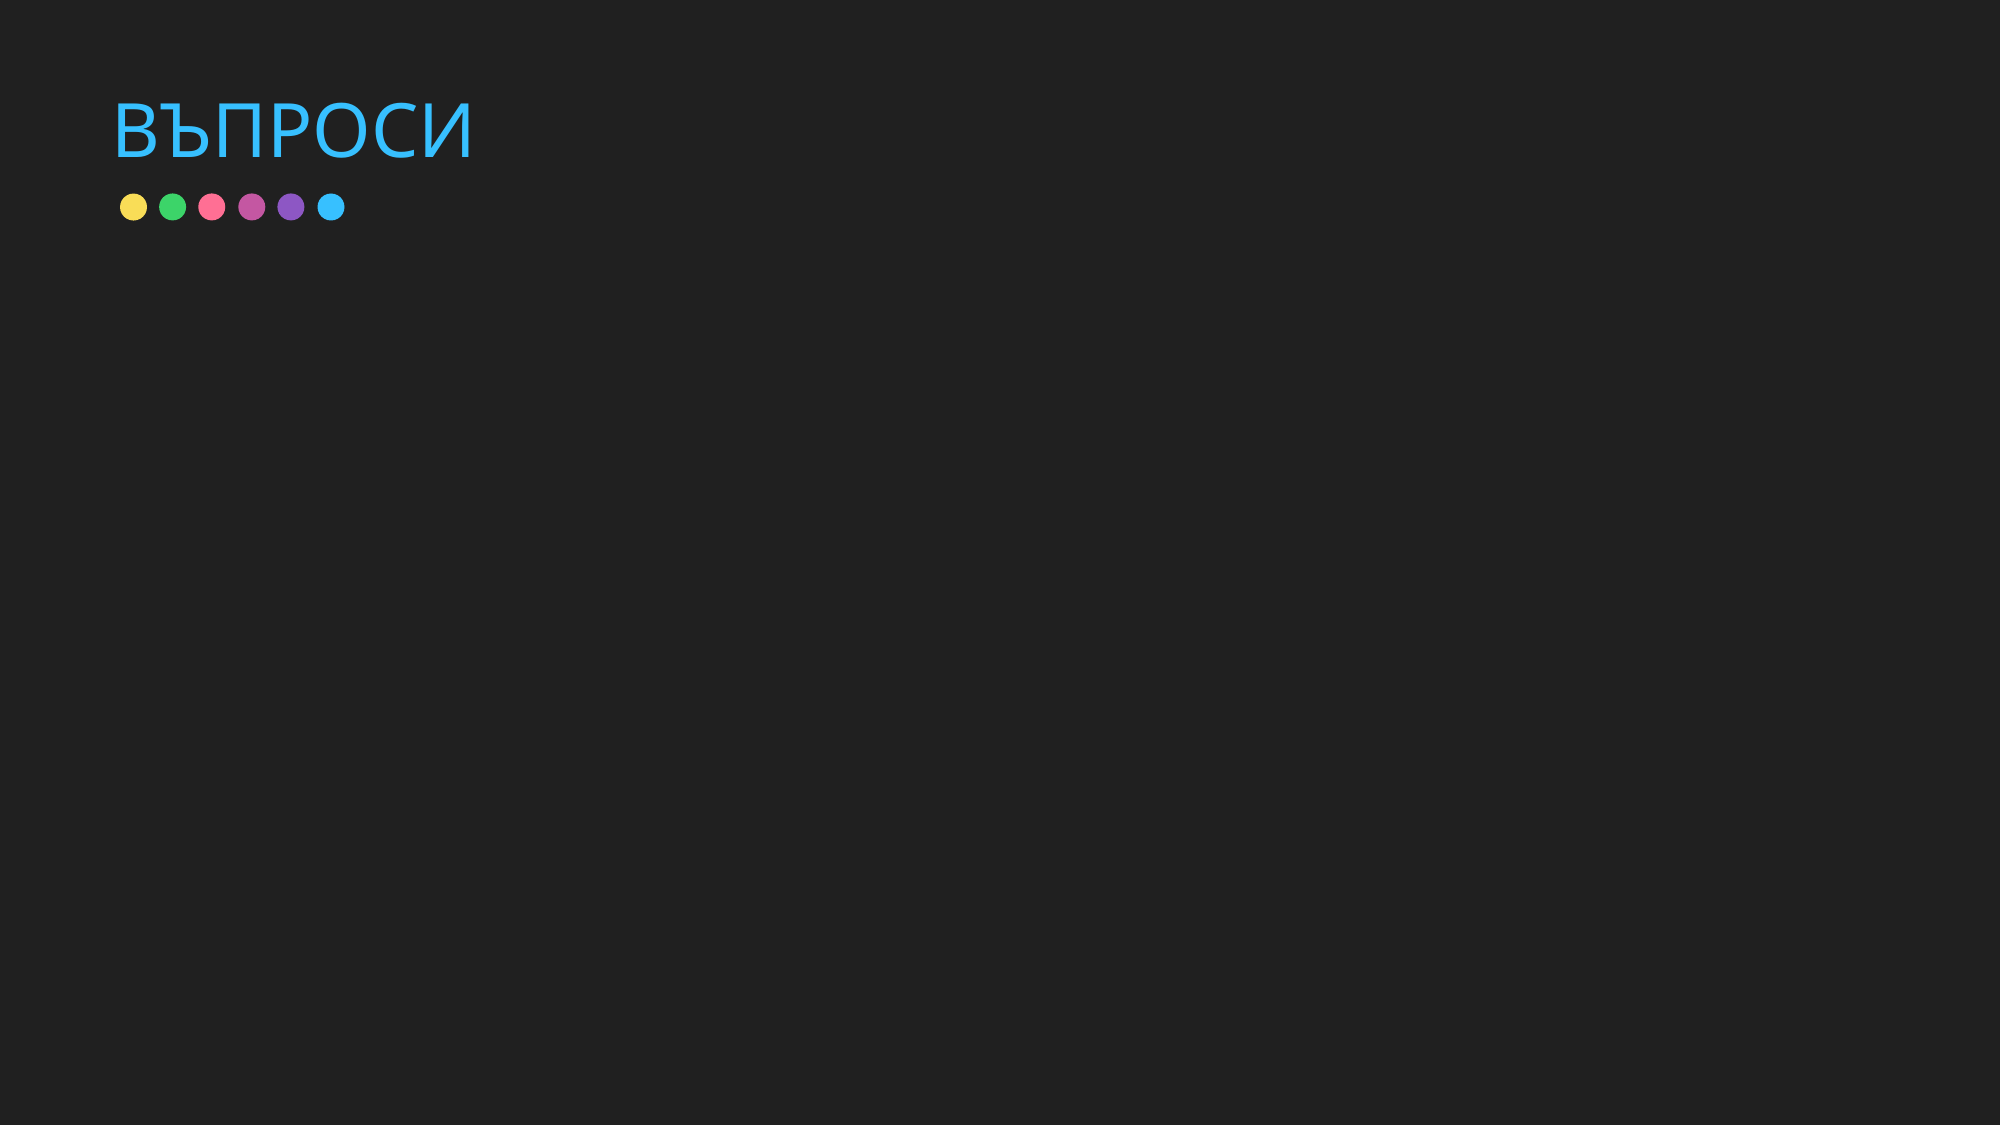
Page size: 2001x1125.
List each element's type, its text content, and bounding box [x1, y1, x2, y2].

text_box [120, 193, 148, 221]
text_box [238, 193, 266, 221]
text_box [198, 193, 226, 221]
text_box [159, 193, 187, 221]
text_box [277, 193, 305, 221]
text_box [317, 193, 345, 221]
text_box ВЪПРОСИ [96, 75, 1824, 181]
